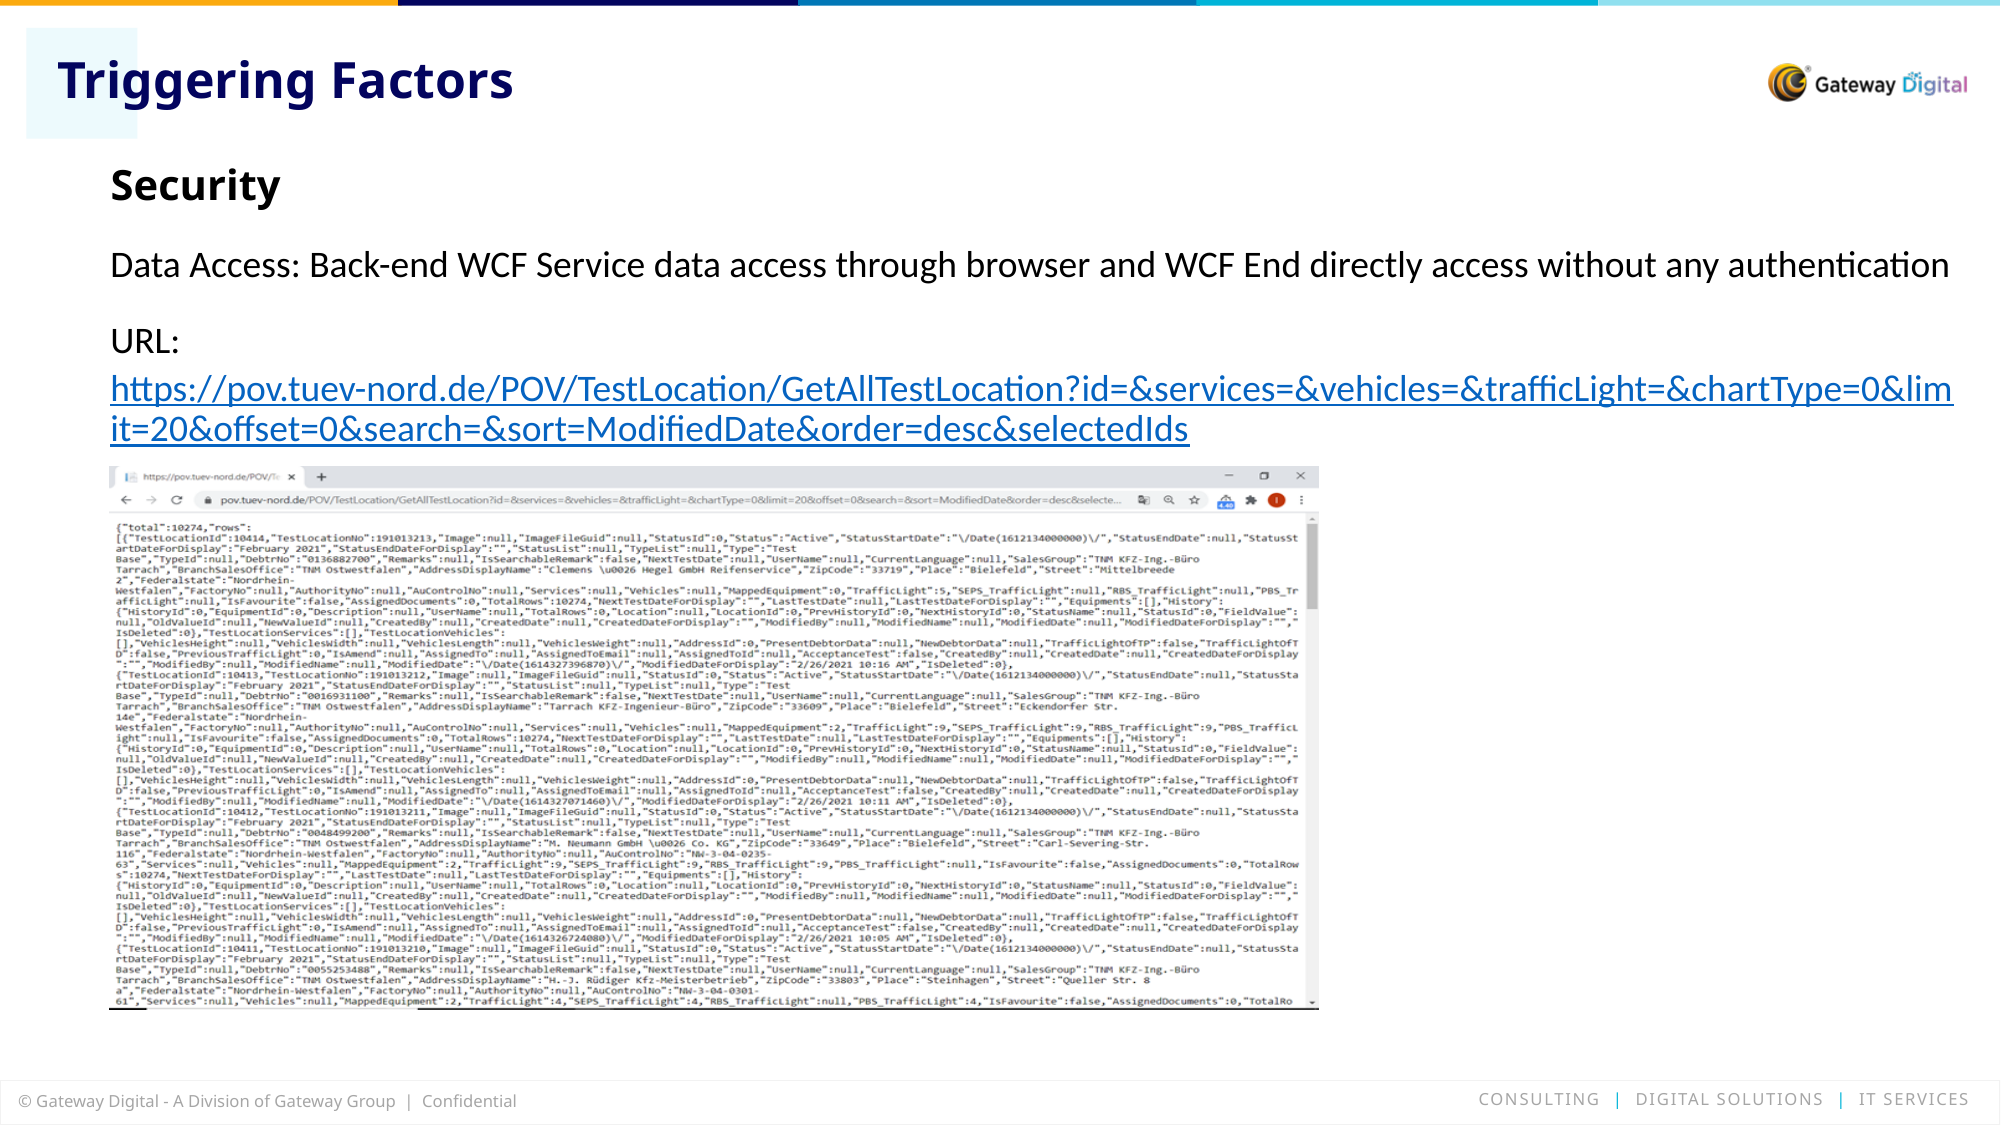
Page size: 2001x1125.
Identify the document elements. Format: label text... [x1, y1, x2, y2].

text_box Security [95, 156, 1211, 217]
picture [109, 466, 1319, 1010]
title Triggering Factors [42, 47, 1158, 118]
picture [1735, 29, 2000, 136]
text_box URL: https://pov.tuev-nord.de/POV/TestLocation/GetAllTestLocation?id=&services=&vehicles=&trafficLight=&chartType=0&limit=20&offset=0&search=&sort=ModifiedDate&order=desc&selectedIds= [95, 305, 1977, 465]
text_box Data Access: Back-end WCF Service data access through browser and WCF End directly access without any authentication [95, 229, 2000, 341]
